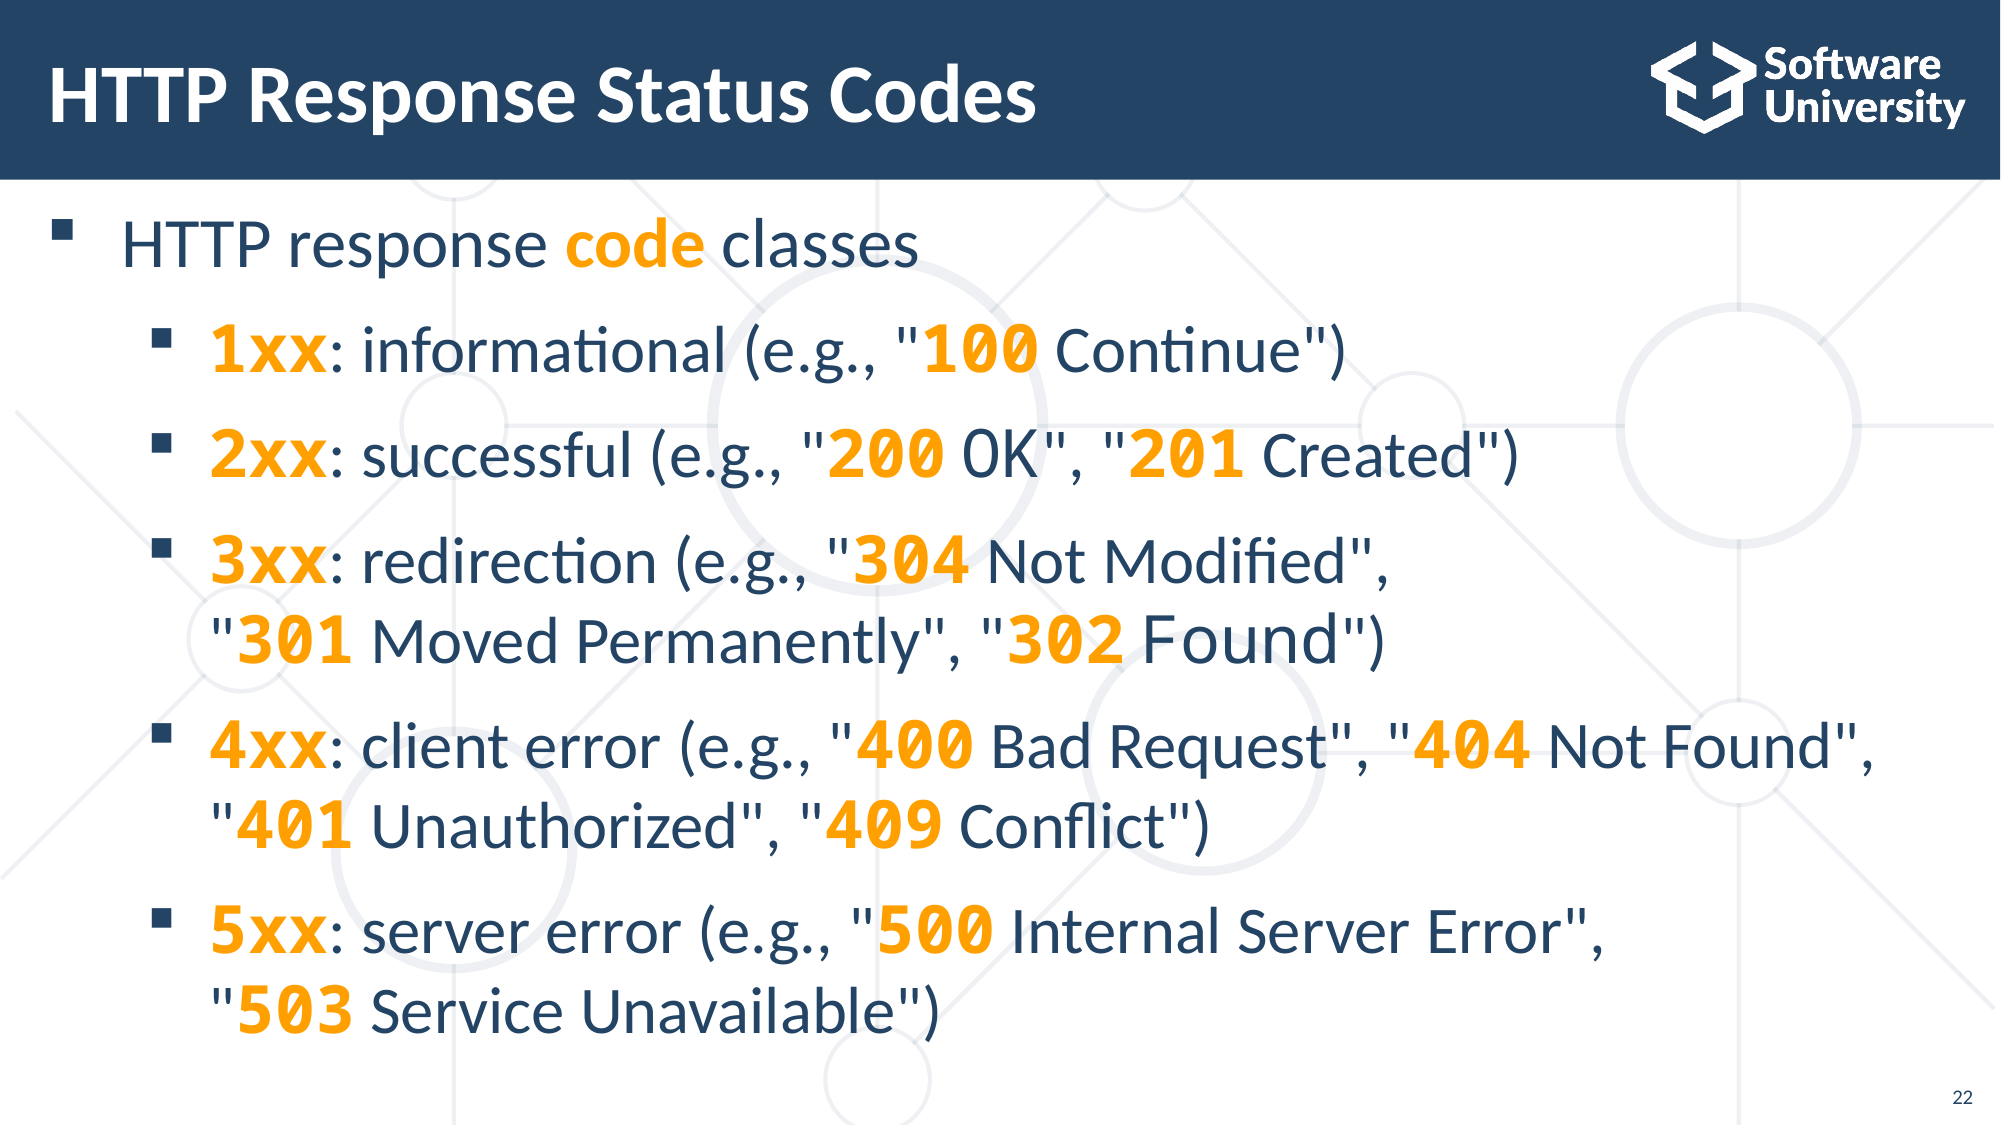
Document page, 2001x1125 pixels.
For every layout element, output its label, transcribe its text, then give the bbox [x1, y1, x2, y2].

title HTTP Response Status Codes [31, 16, 1625, 162]
text_box HTTP response code classes 1xx: informational (e.g., "100 Continue") 2xx: successful (e.g., "200 OK", "201 Created") 3xx: redirection (e.g., "304 Not Modified", "301 Moved Permanently", "302 Found") 4xx: client error (e.g., "400 Bad Request", "404 Not Found", "401 Unauthorized", "409 Conflict") 5xx: server error (e.g., "500 Internal Server Error", "503 Service Unavailable") [31, 188, 1968, 1103]
picture [1651, 41, 1966, 134]
slide_number 22 [1927, 1067, 1989, 1117]
